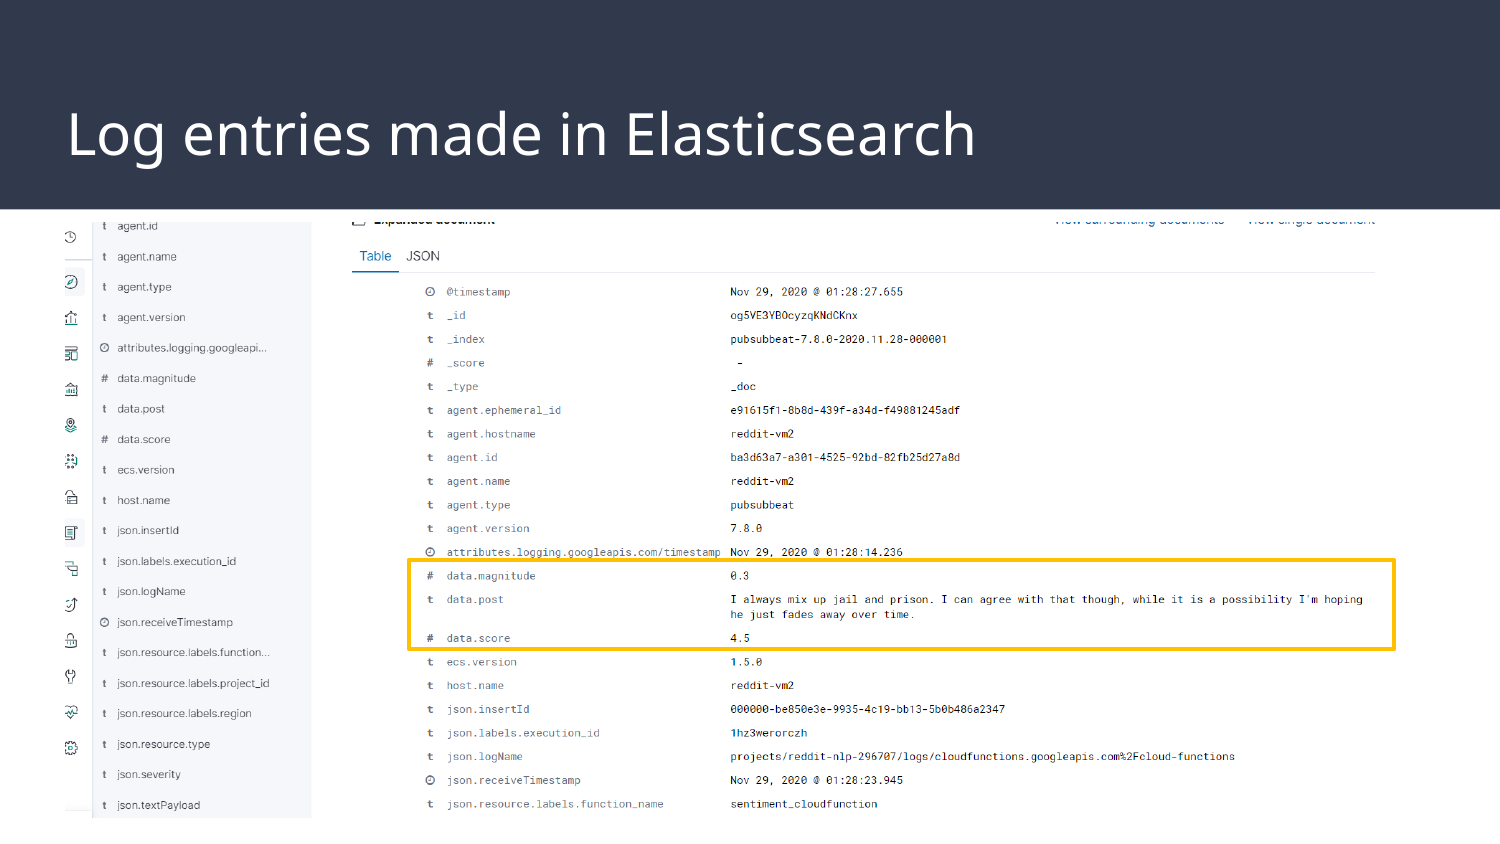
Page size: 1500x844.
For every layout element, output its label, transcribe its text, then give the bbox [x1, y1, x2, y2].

picture [65, 222, 1395, 819]
title Log entries made in Elasticsearch [51, 82, 1449, 185]
